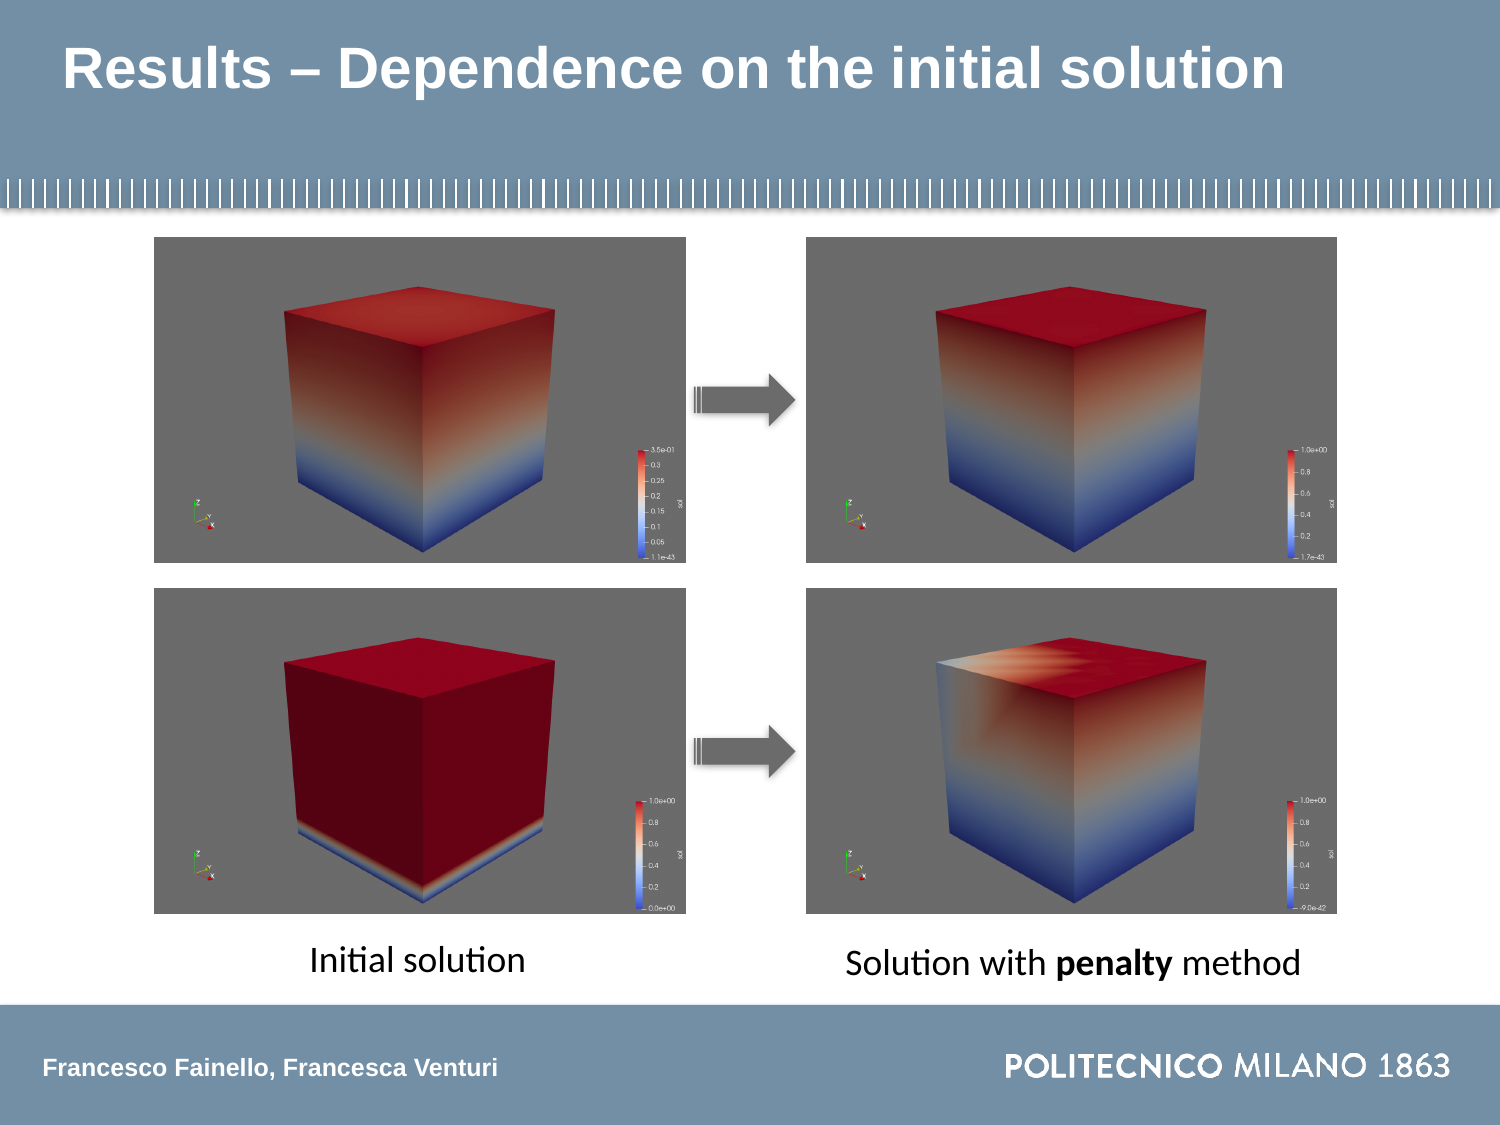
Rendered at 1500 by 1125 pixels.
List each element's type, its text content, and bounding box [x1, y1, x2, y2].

picture [154, 588, 686, 915]
text_box Solution with penalty method [808, 930, 1339, 990]
text_box [693, 724, 797, 779]
text_box Initial solution [152, 927, 684, 987]
picture [999, 1041, 1456, 1089]
picture [805, 236, 1337, 563]
title Results – Dependence on the initial solution [47, 22, 1455, 161]
picture [154, 236, 686, 563]
text_box [693, 372, 797, 428]
picture [805, 588, 1337, 915]
